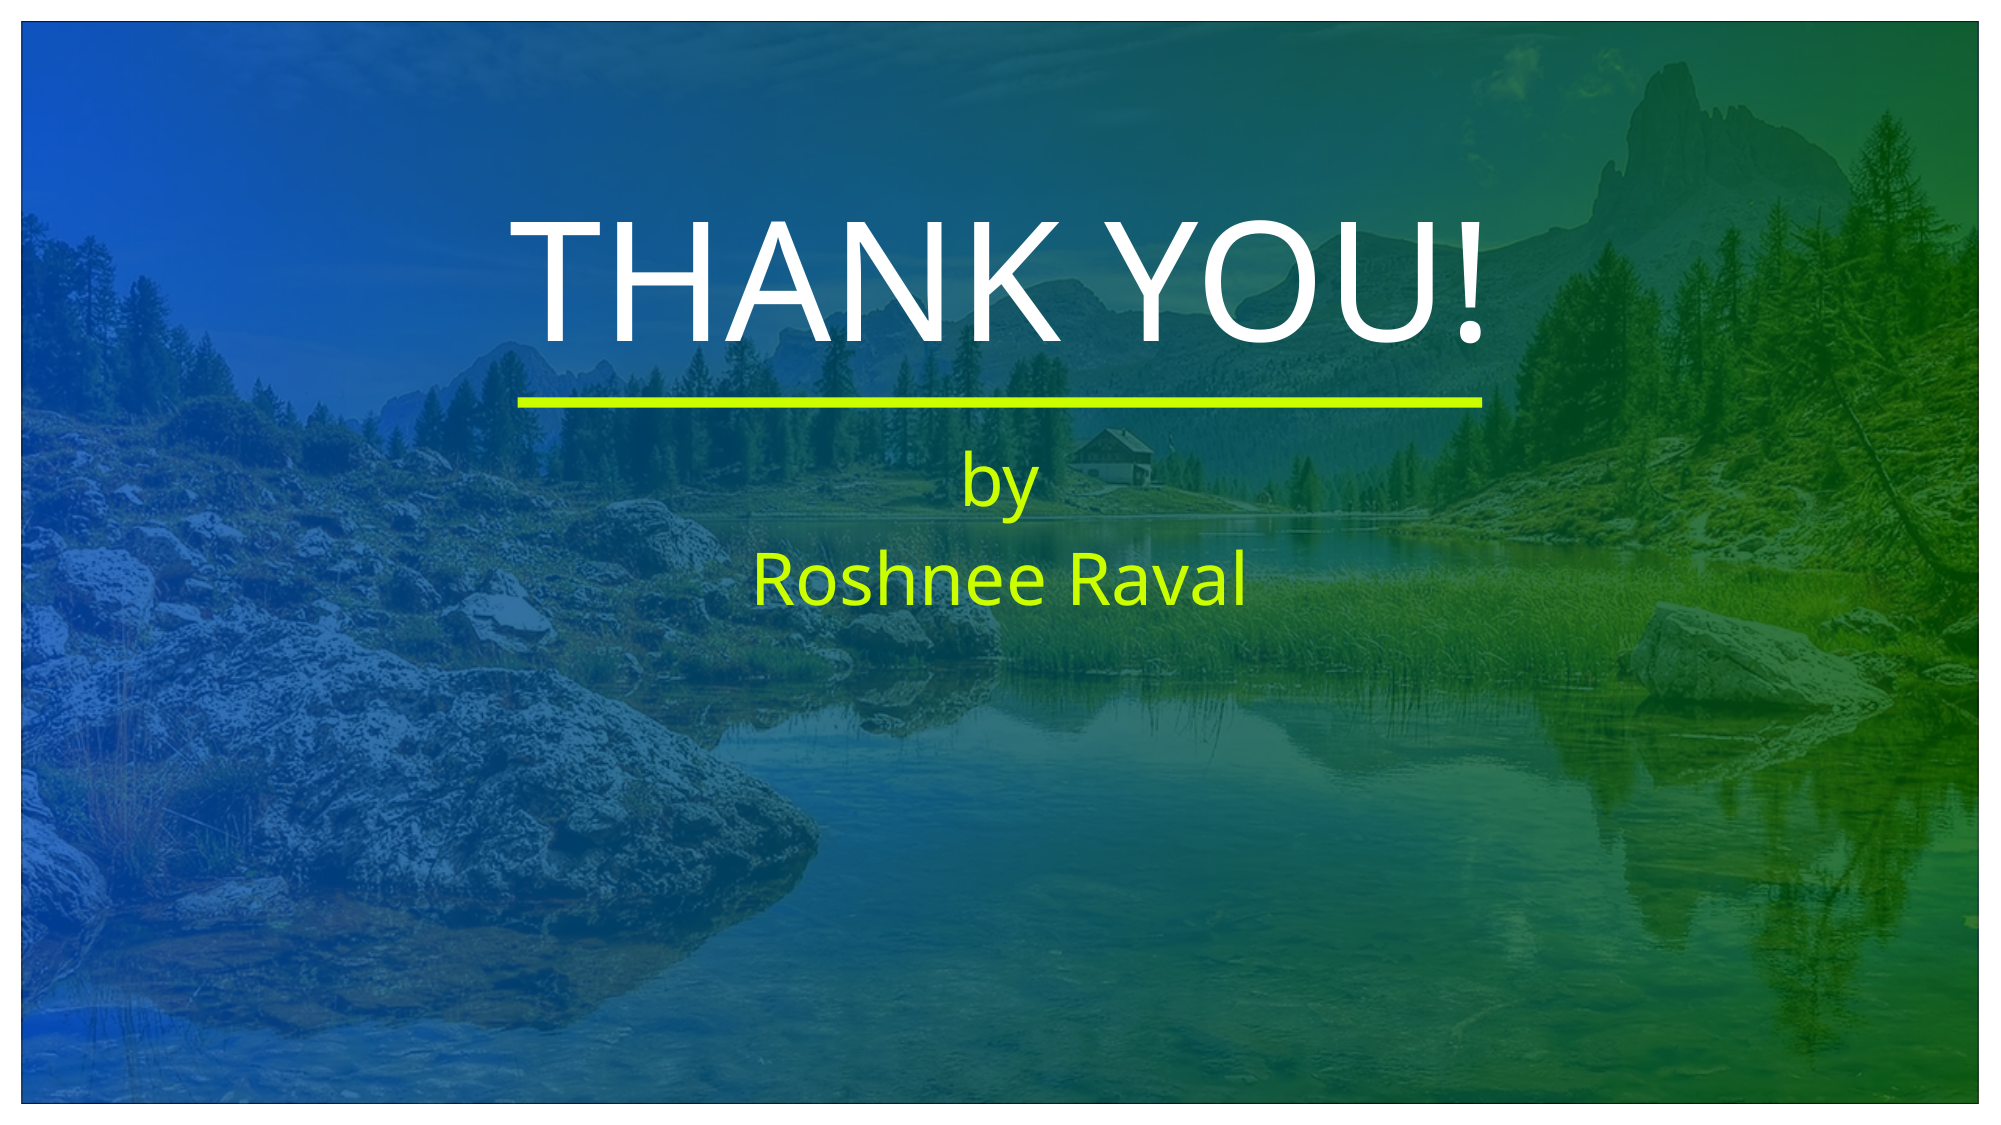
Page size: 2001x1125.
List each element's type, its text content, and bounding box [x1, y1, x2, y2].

list by Roshnee Raval [172, 435, 1828, 626]
title THANK YOU! [172, 162, 1830, 412]
picture [21, 21, 1979, 1104]
